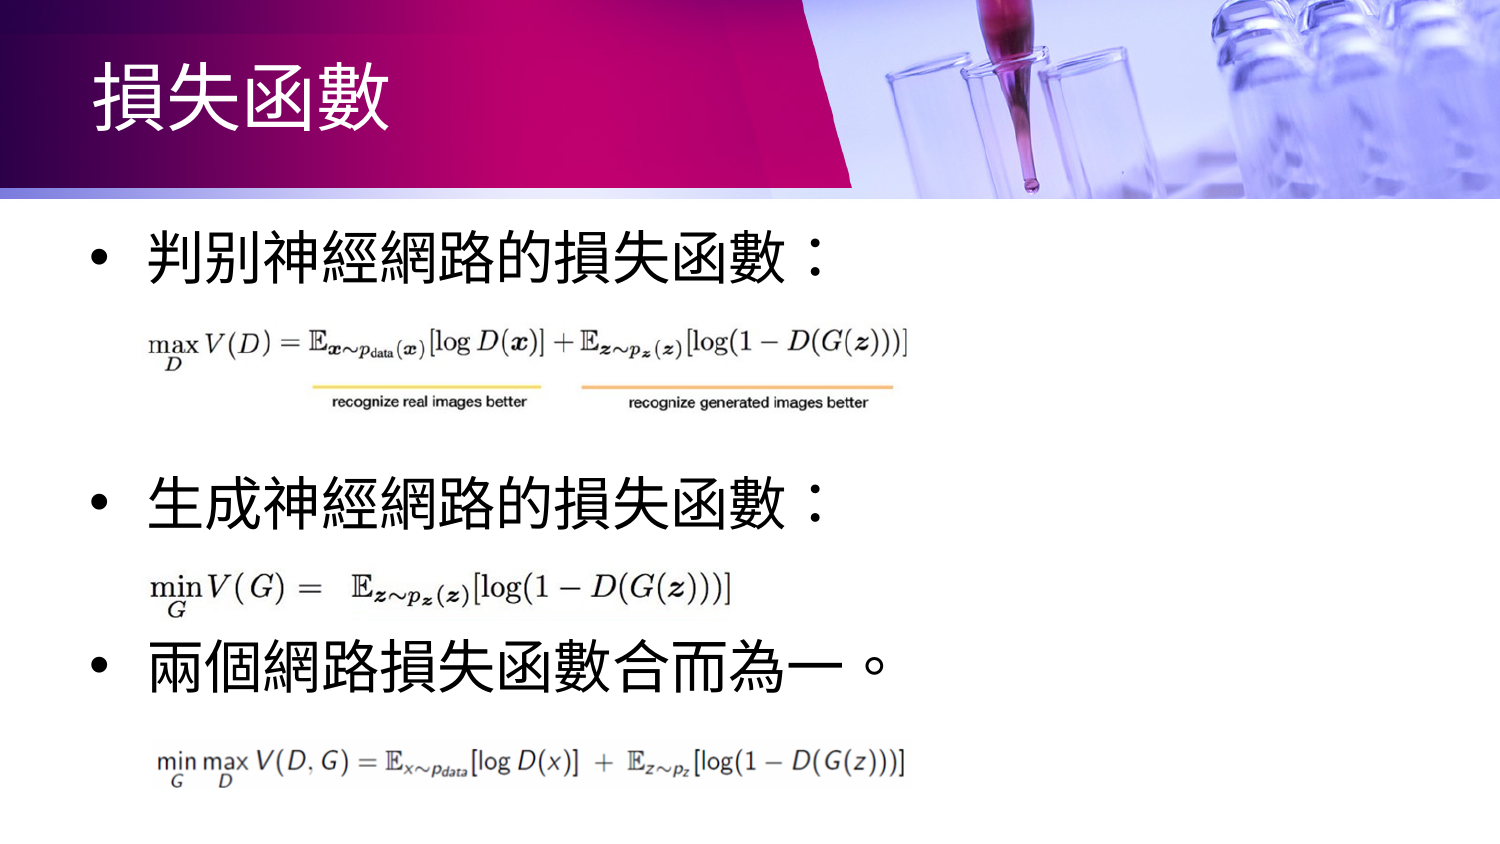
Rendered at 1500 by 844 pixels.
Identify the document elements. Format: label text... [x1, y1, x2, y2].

title 損失函數 [76, 33, 1431, 159]
picture [0, 0, 1500, 844]
list 判别神經網路的損失函數： 生成神經網路的損失函數： 兩個網路損失函數合而為一。 [74, 214, 1428, 781]
